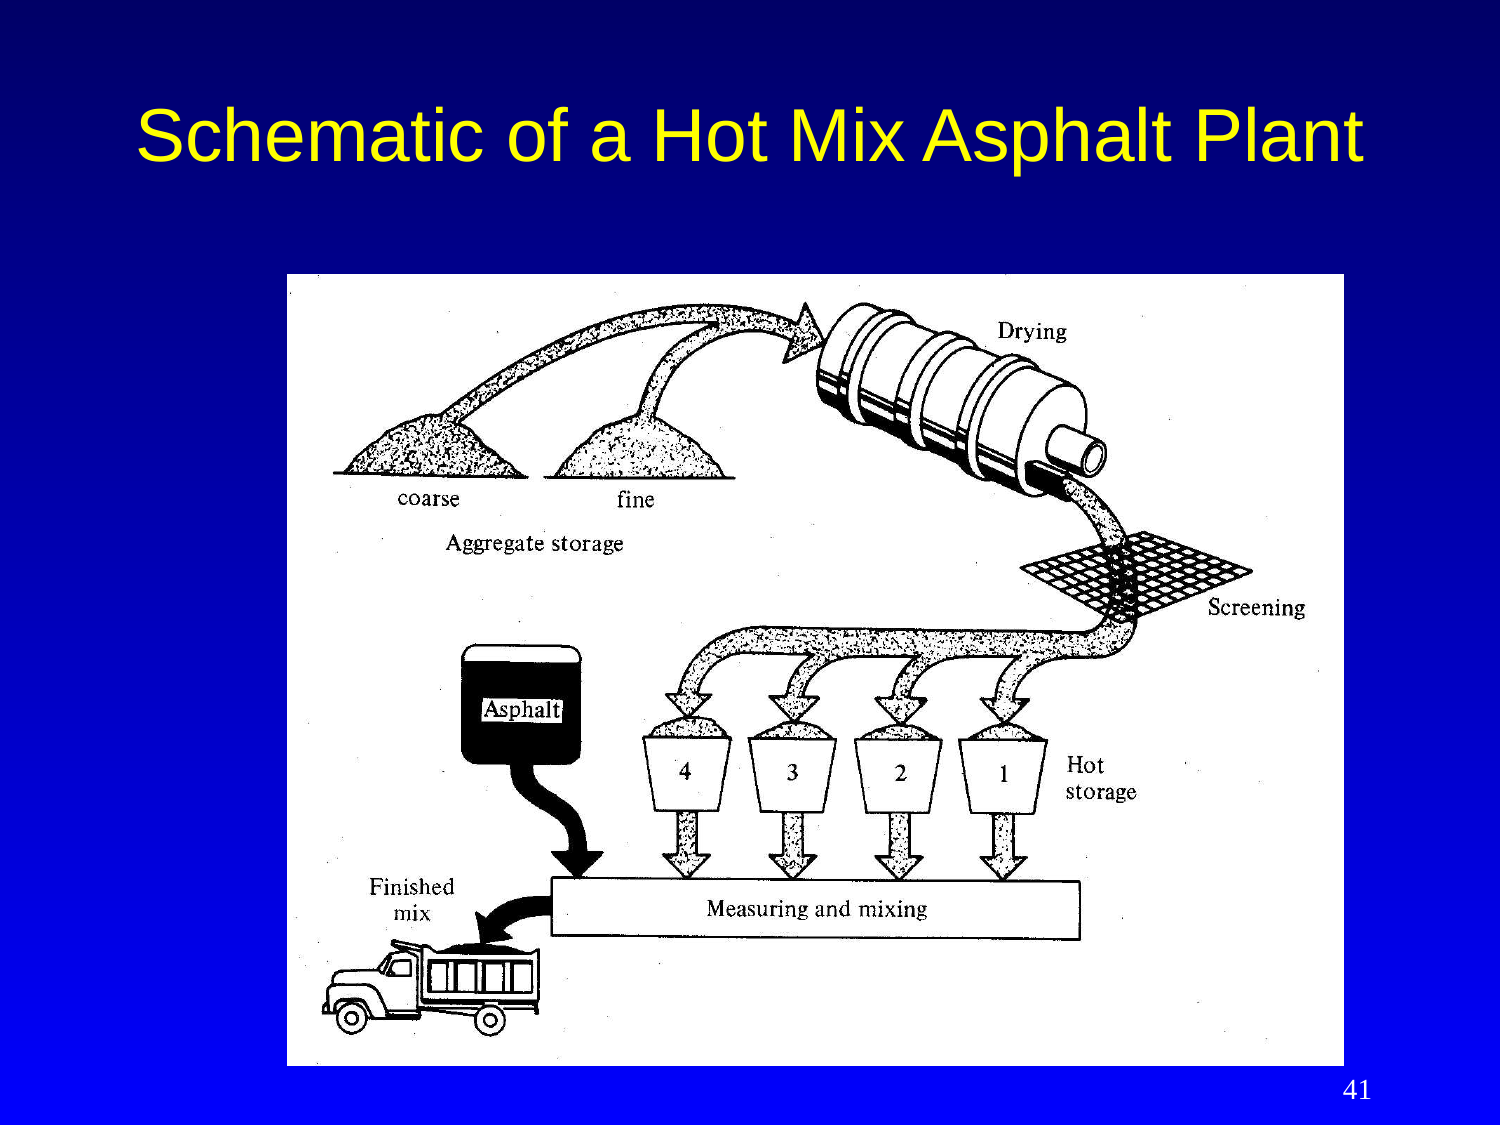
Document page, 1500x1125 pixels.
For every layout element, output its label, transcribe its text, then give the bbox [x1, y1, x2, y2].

slide_number 41 [1074, 1049, 1388, 1125]
title Schematic of a Hot Mix Asphalt Plant [112, 37, 1388, 225]
picture [287, 274, 1344, 1066]
